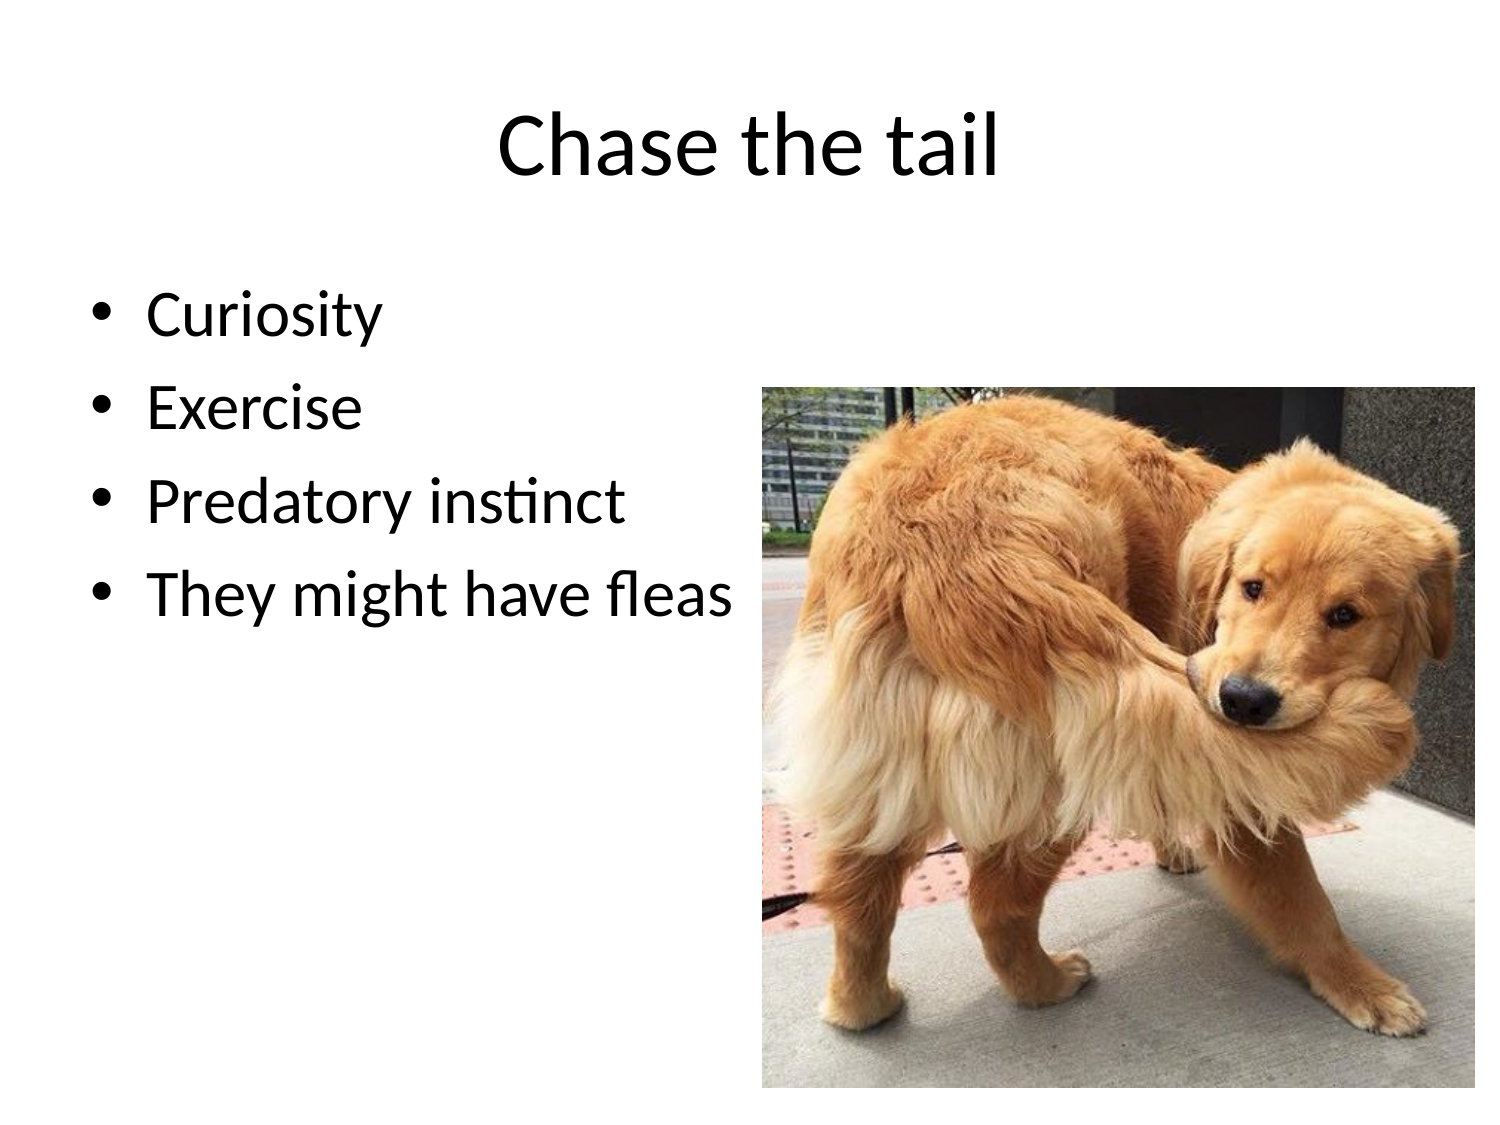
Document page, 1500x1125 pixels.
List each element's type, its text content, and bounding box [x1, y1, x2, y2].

title Chase the tail [75, 45, 1425, 233]
list Curiosity Exercise Predatory instinct They might have fleas [75, 262, 1425, 1005]
picture [762, 387, 1476, 1088]
